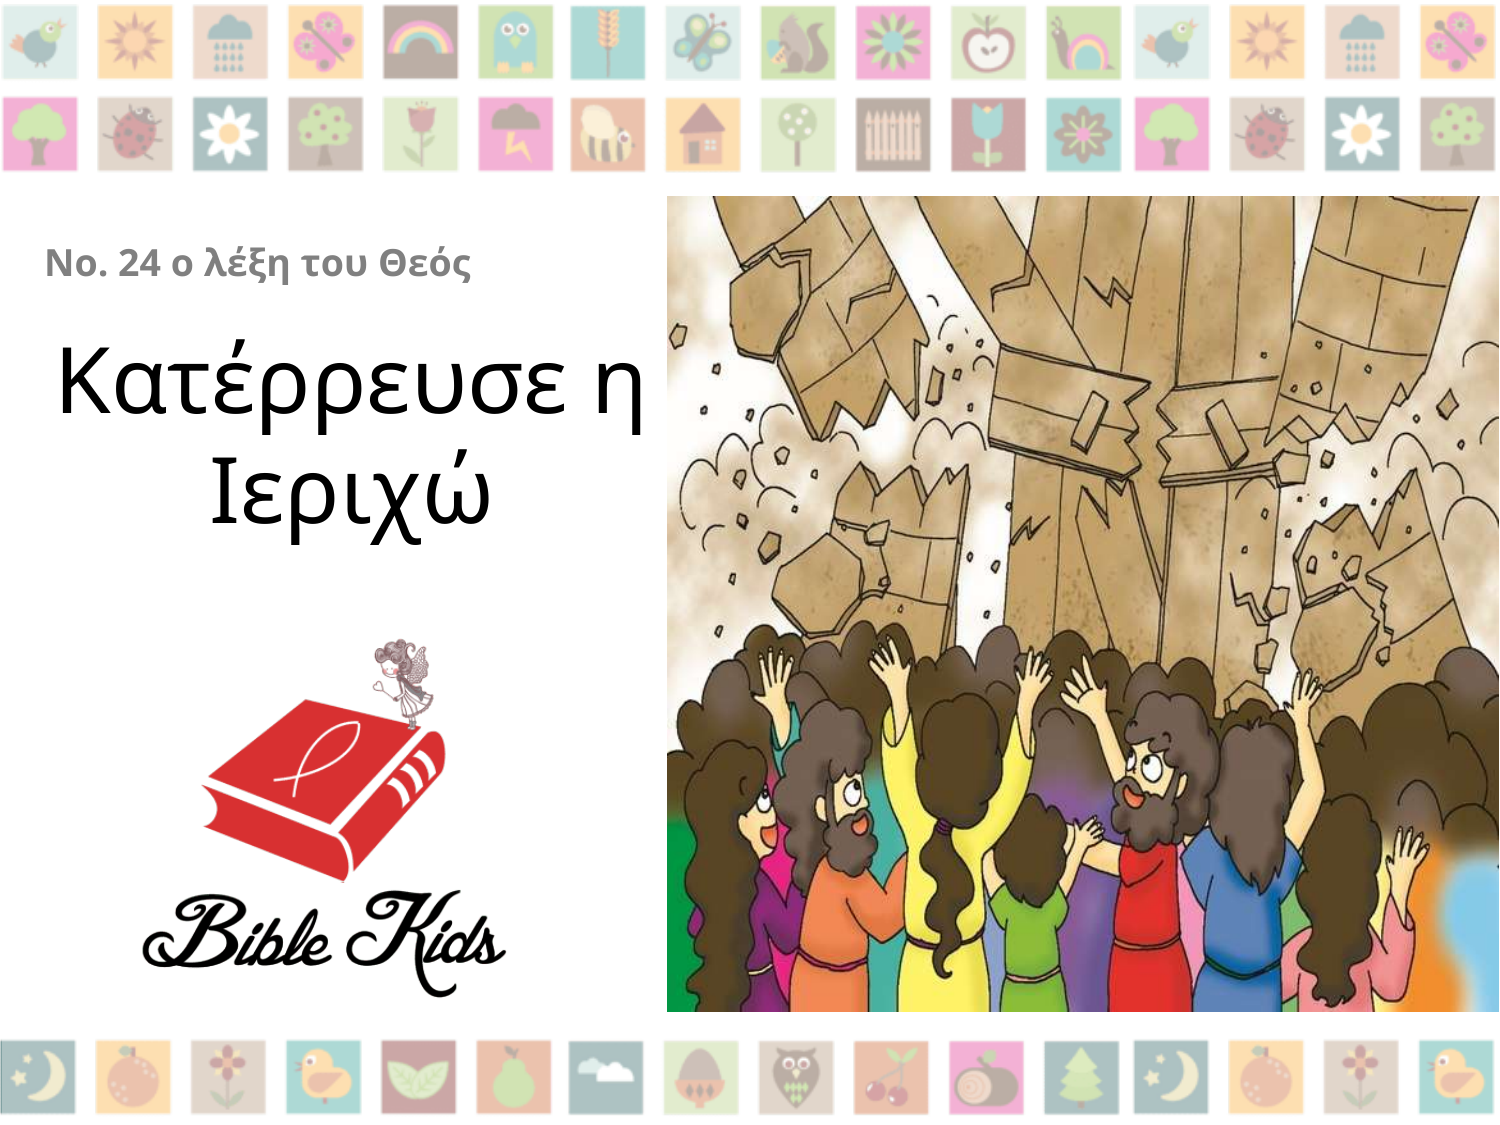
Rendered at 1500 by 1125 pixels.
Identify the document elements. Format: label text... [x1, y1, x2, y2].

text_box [0, 3, 1500, 181]
picture [666, 195, 1499, 1012]
picture [117, 600, 544, 1027]
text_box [0, 1028, 1500, 1118]
text_box Νο. 24 ο λέξη του Θεός [29, 231, 526, 292]
text_box Κατέρρευσε η Ιεριχώ [29, 314, 661, 550]
